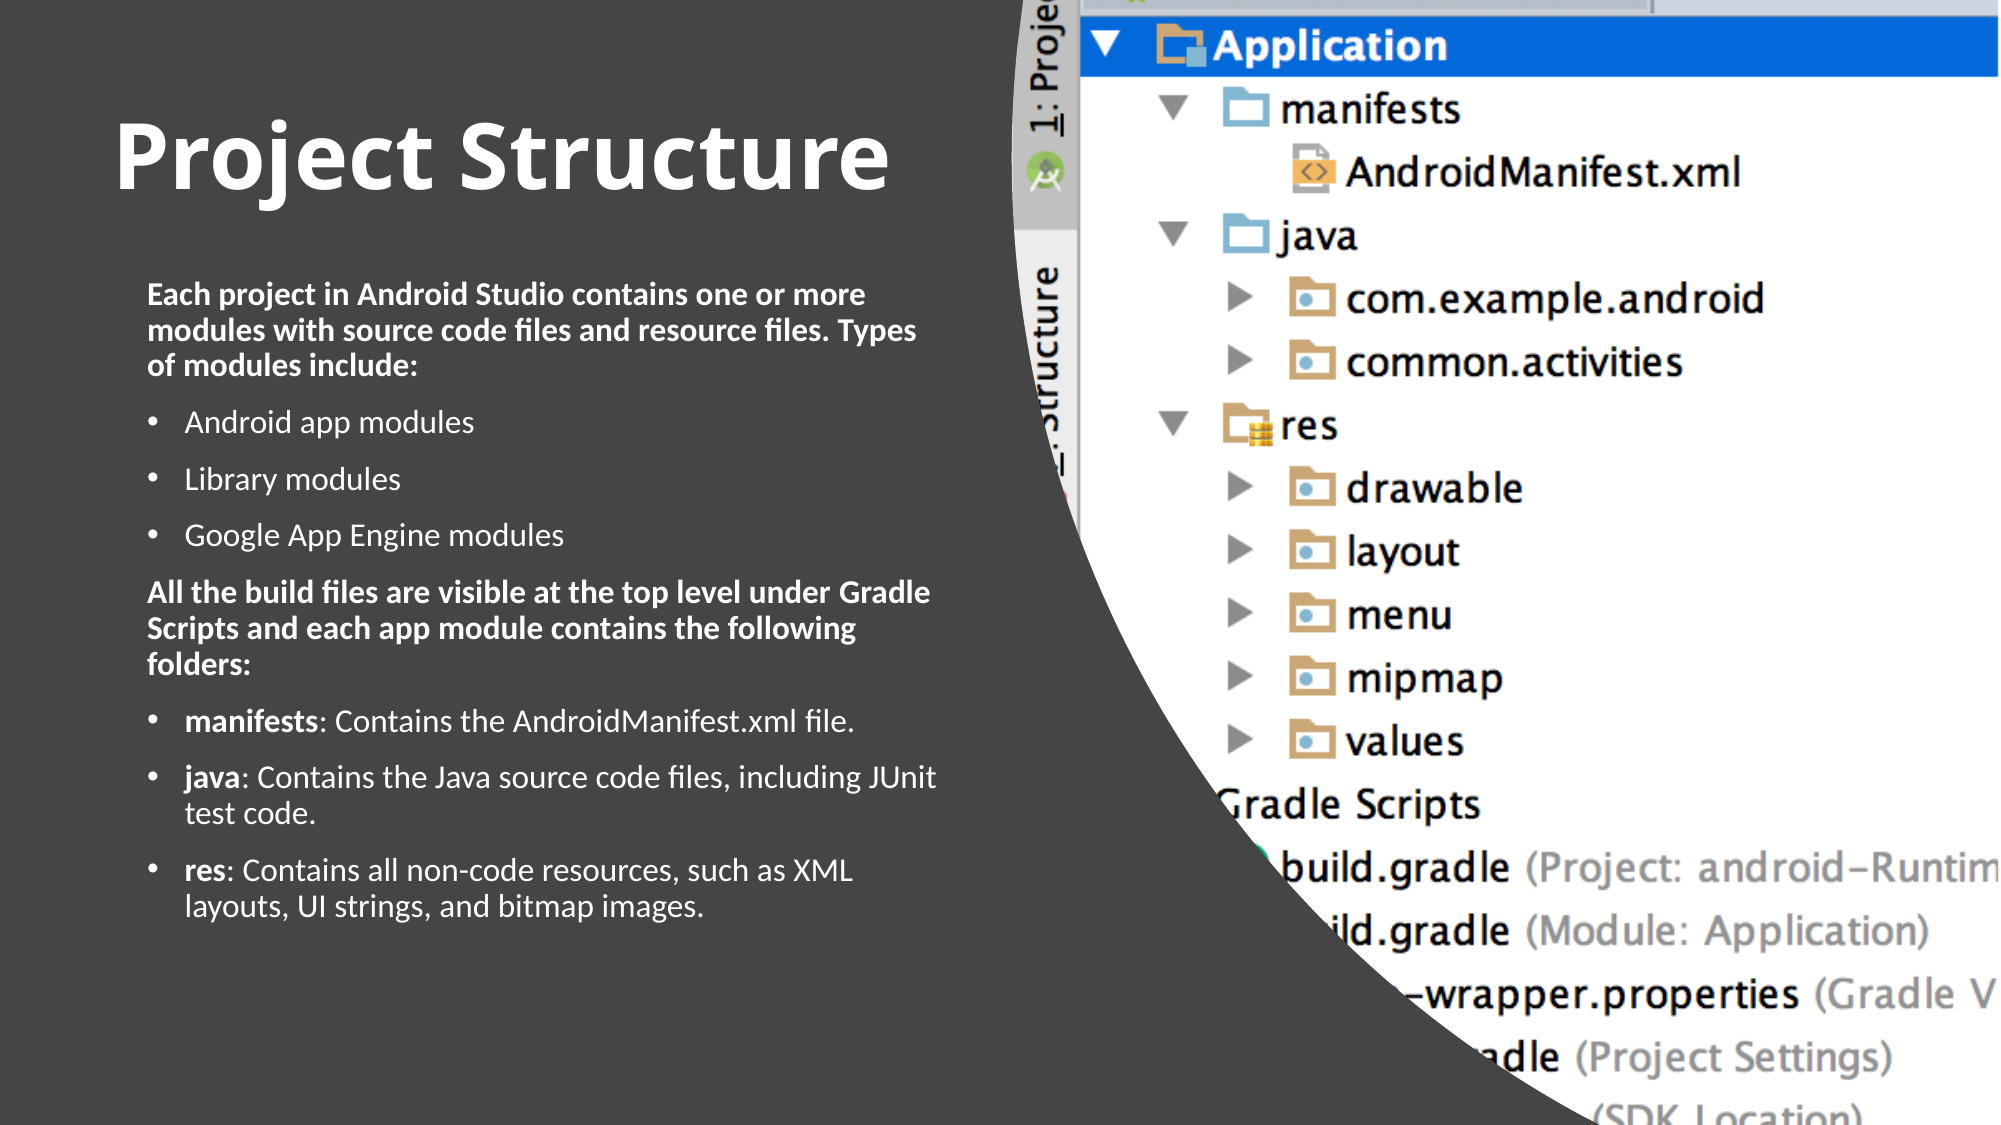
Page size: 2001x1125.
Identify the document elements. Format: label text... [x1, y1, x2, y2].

picture [1011, 0, 2000, 1125]
title Project Structure [97, 51, 919, 269]
list Each project in Android Studio contains one or more modules with source code files and resource files. Types of modules include: Android app modules Library modules Google App Engine modules All the build files are visible at the top level under Gradle Scripts and each app module contains the following folders: manifests: Contains the AndroidManifest.xml file. java: Contains the Java source code files, including JUnit test code. res: Contains all non-code resources, such as XML layouts, UI strings, and bitmap images. [132, 268, 954, 994]
